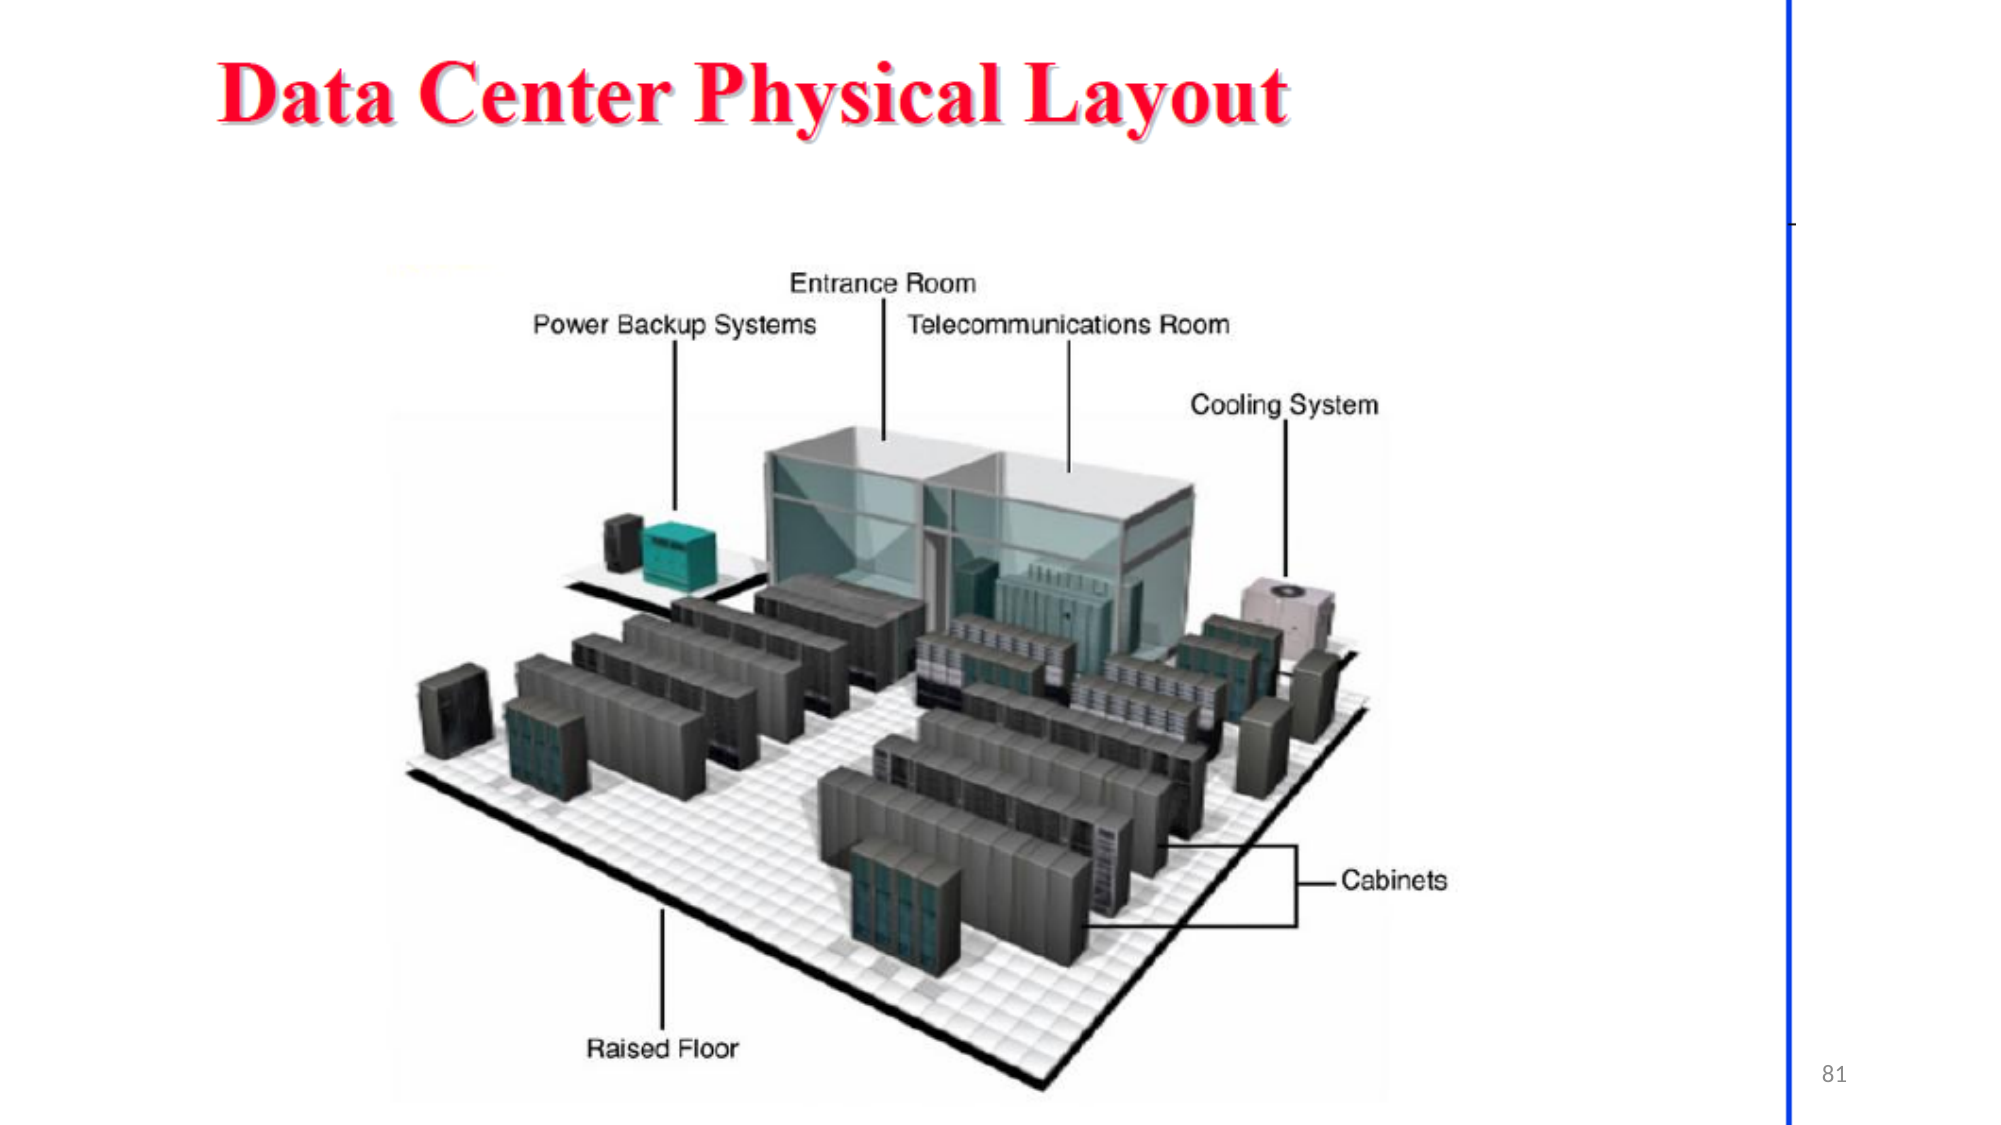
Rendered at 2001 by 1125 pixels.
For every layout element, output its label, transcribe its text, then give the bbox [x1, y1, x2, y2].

slide_number 81 [1796, 1042, 1863, 1103]
picture [204, 0, 1796, 1125]
